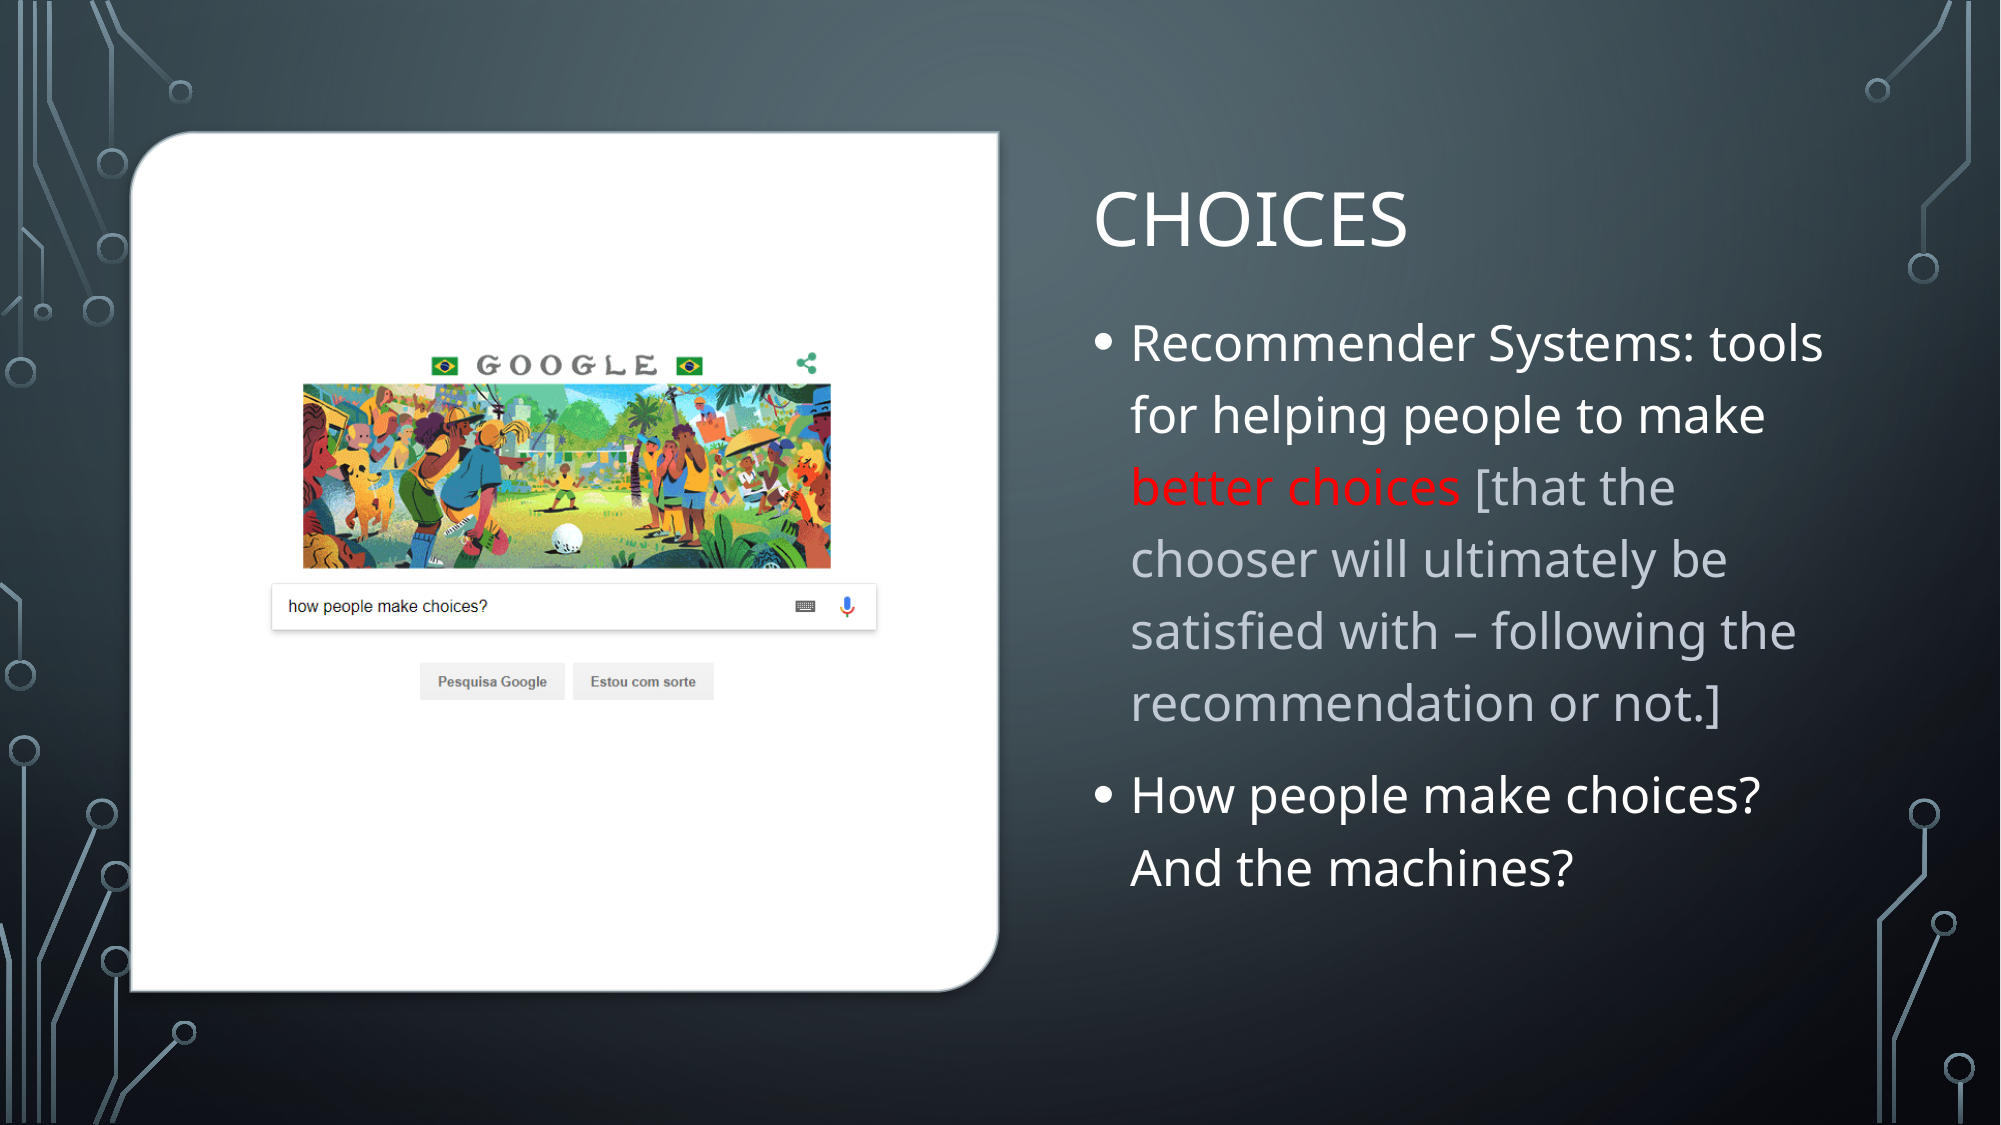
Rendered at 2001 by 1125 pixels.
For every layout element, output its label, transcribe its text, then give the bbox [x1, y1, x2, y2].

title CHoices [1077, 101, 1857, 291]
list Recommender Systems: tools for helping people to make better choices [that the chooser will ultimately be satisfied with – following the recommendation or not.] How people make choices? And the machines? [1077, 291, 1857, 950]
text_box [129, 131, 1000, 993]
picture [183, 305, 945, 821]
